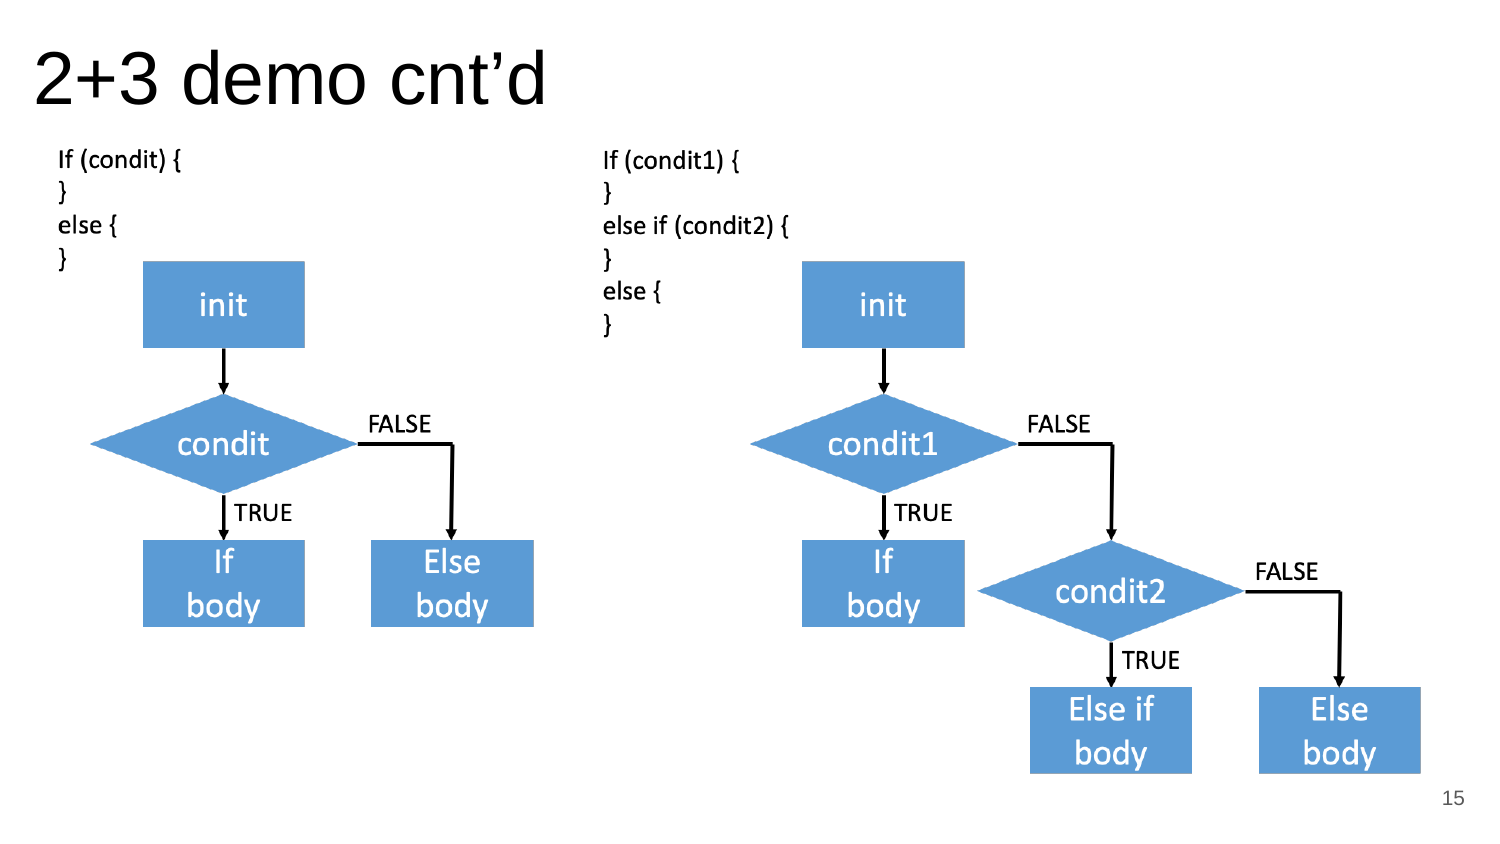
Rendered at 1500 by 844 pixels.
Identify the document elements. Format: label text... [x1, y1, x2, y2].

picture [40, 132, 1421, 796]
title 2+3 demo cnt’d [18, 14, 1480, 110]
slide_number ‹#› [1389, 764, 1480, 830]
